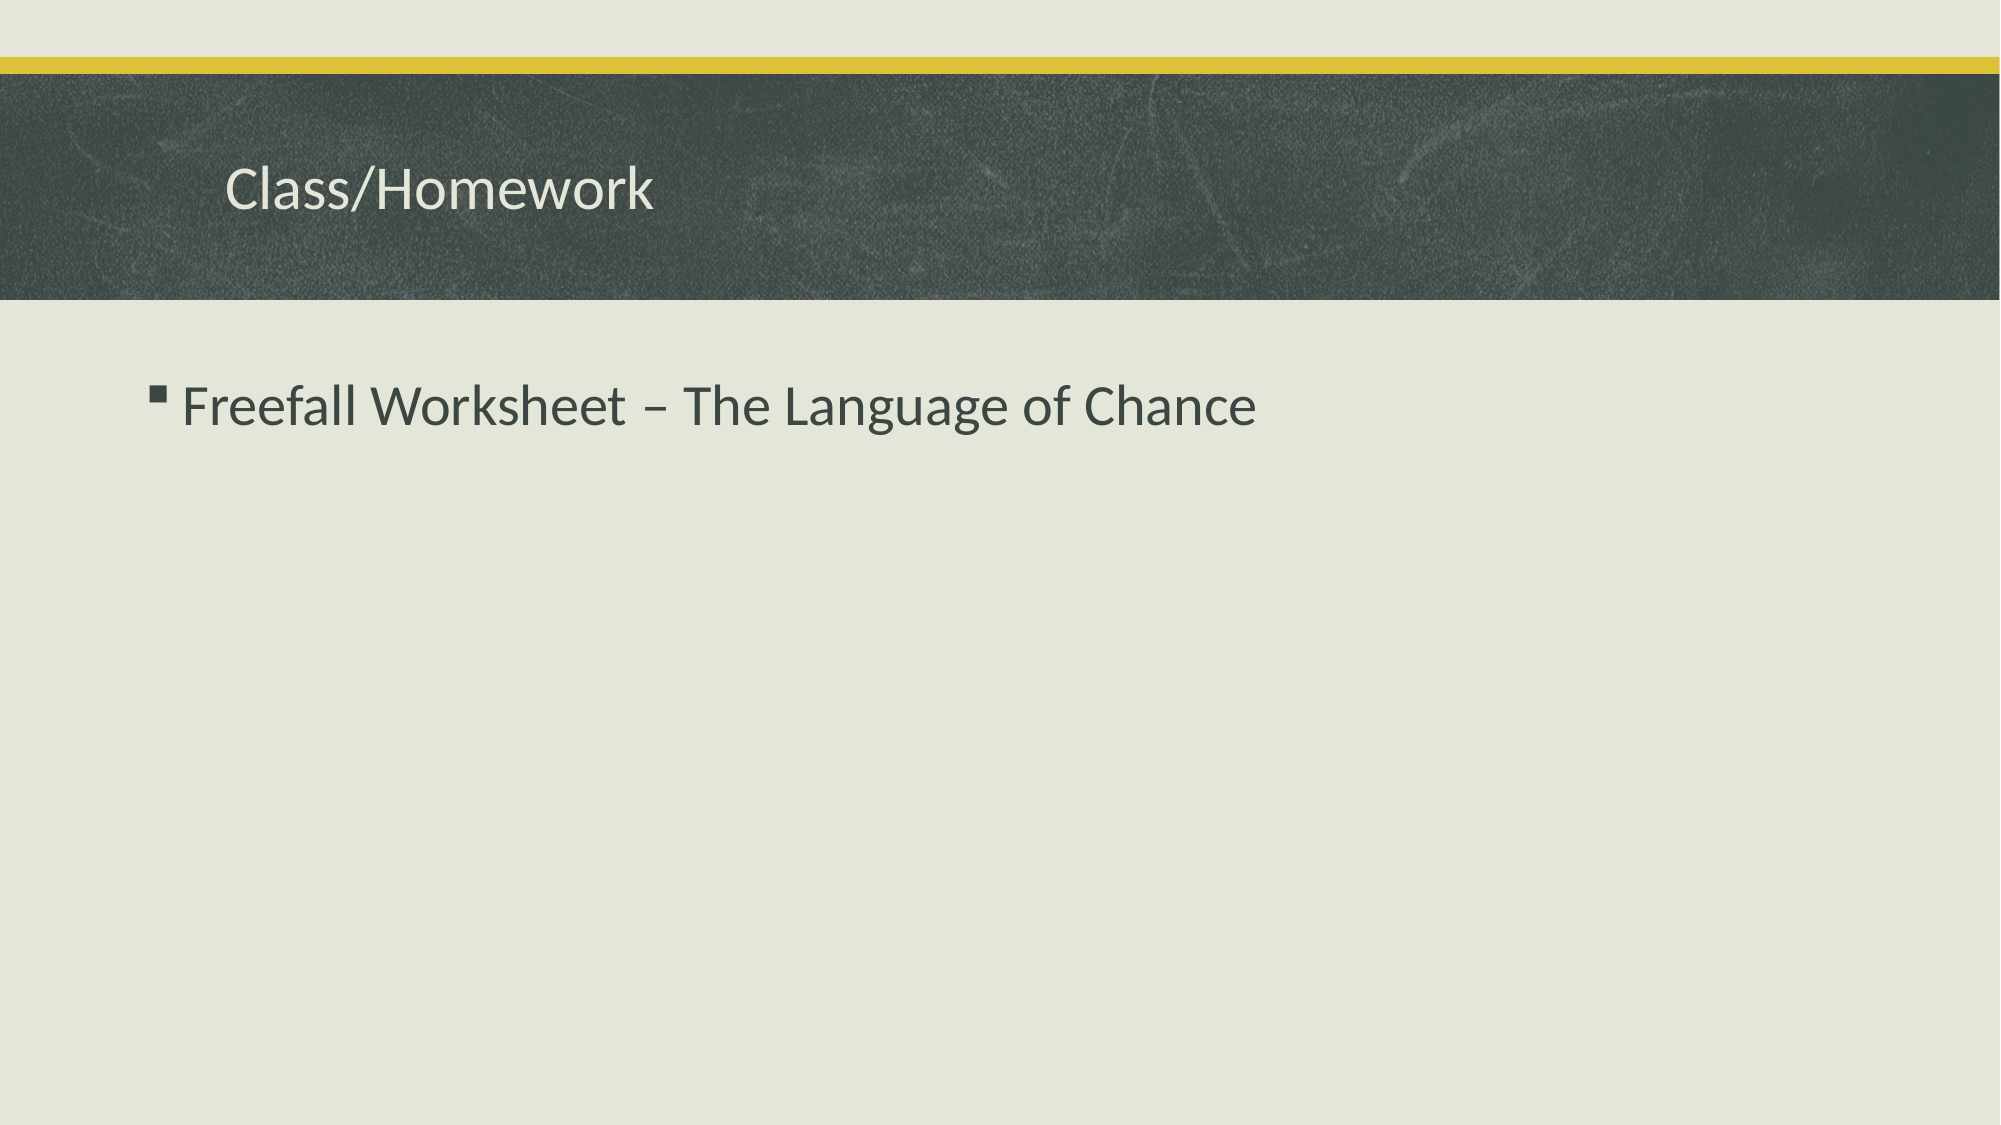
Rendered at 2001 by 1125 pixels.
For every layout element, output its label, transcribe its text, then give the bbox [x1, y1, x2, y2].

picture [0, 74, 2000, 300]
list Freefall Worksheet – The Language of Chance [129, 359, 1944, 1036]
title Class/Homework [210, 76, 1790, 300]
